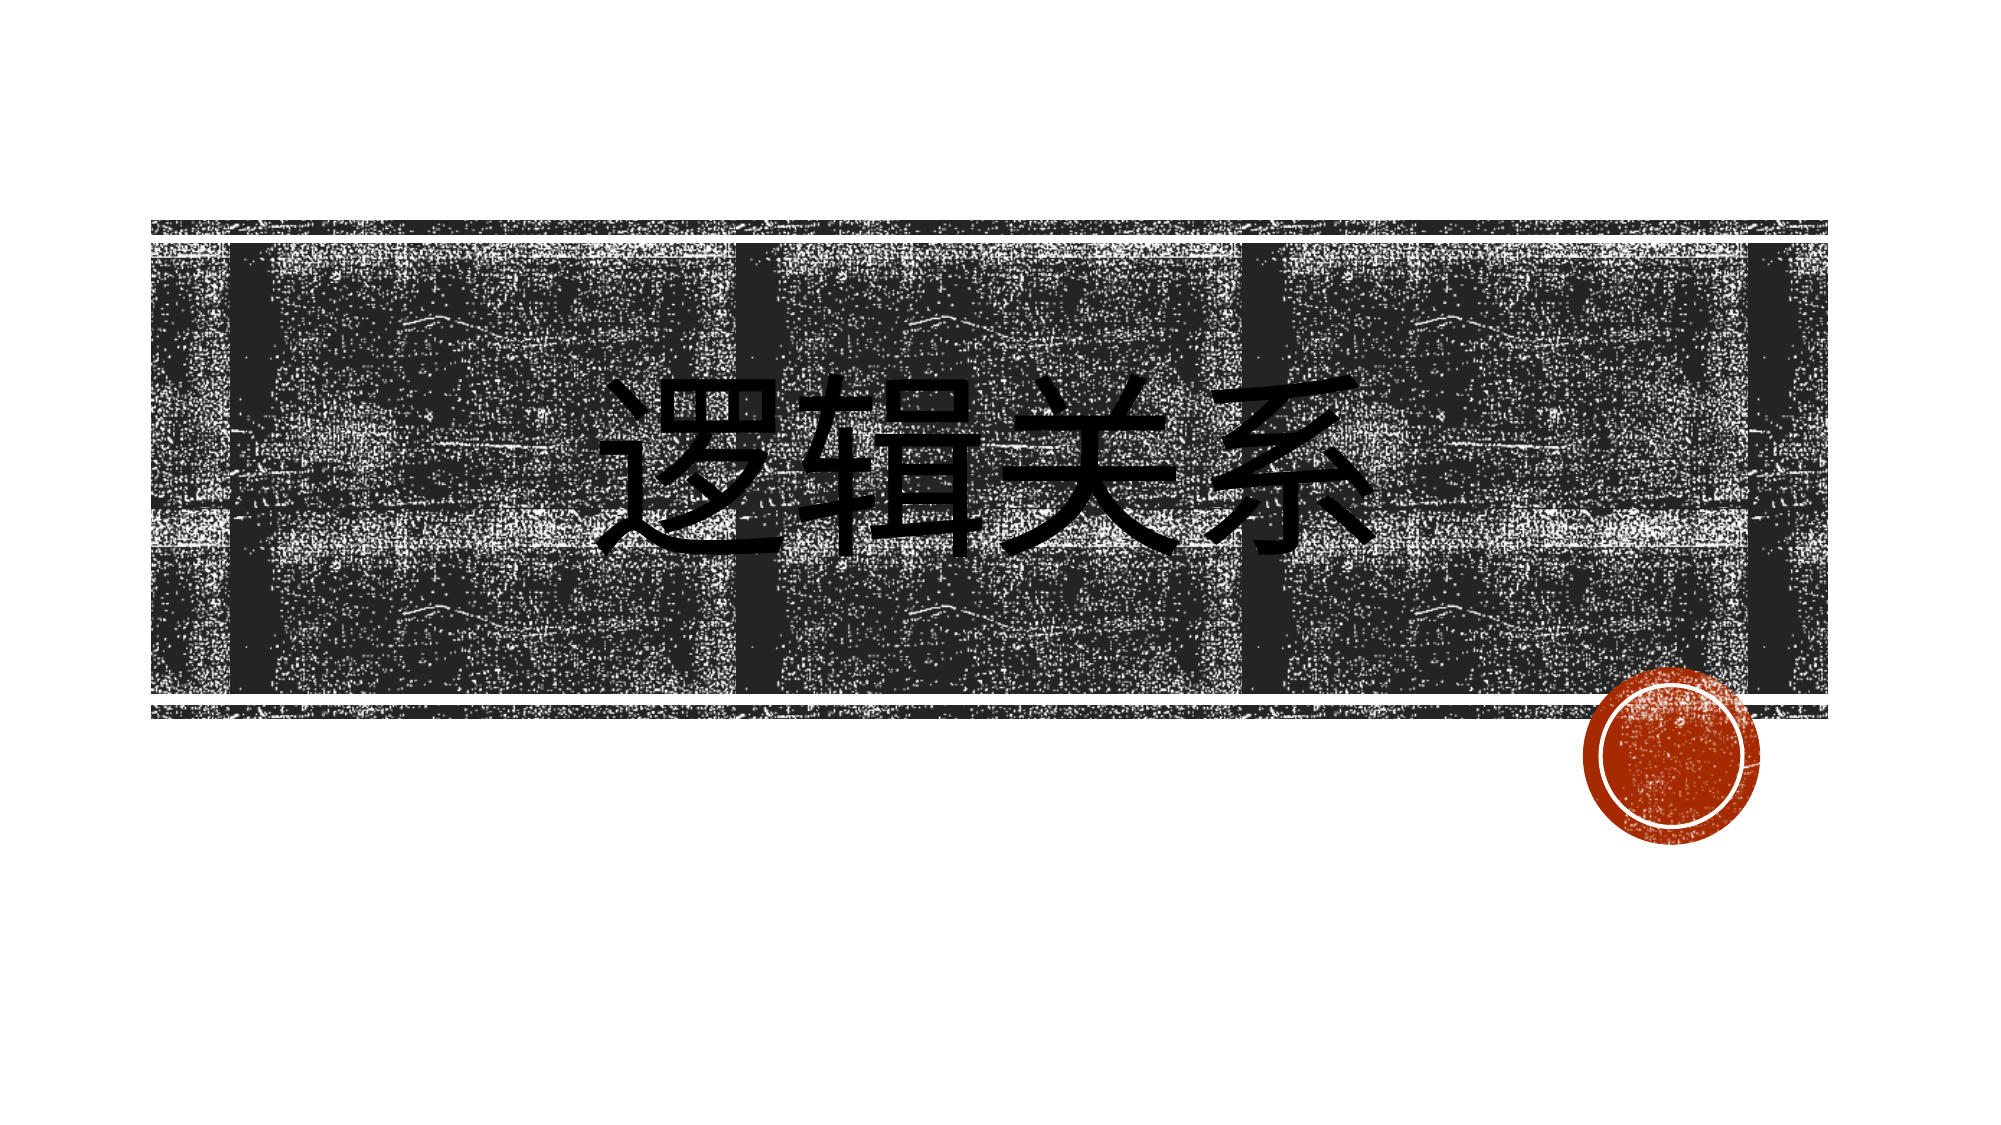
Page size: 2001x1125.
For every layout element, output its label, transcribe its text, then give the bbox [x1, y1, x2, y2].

title 逻辑关系 [172, 234, 1808, 733]
